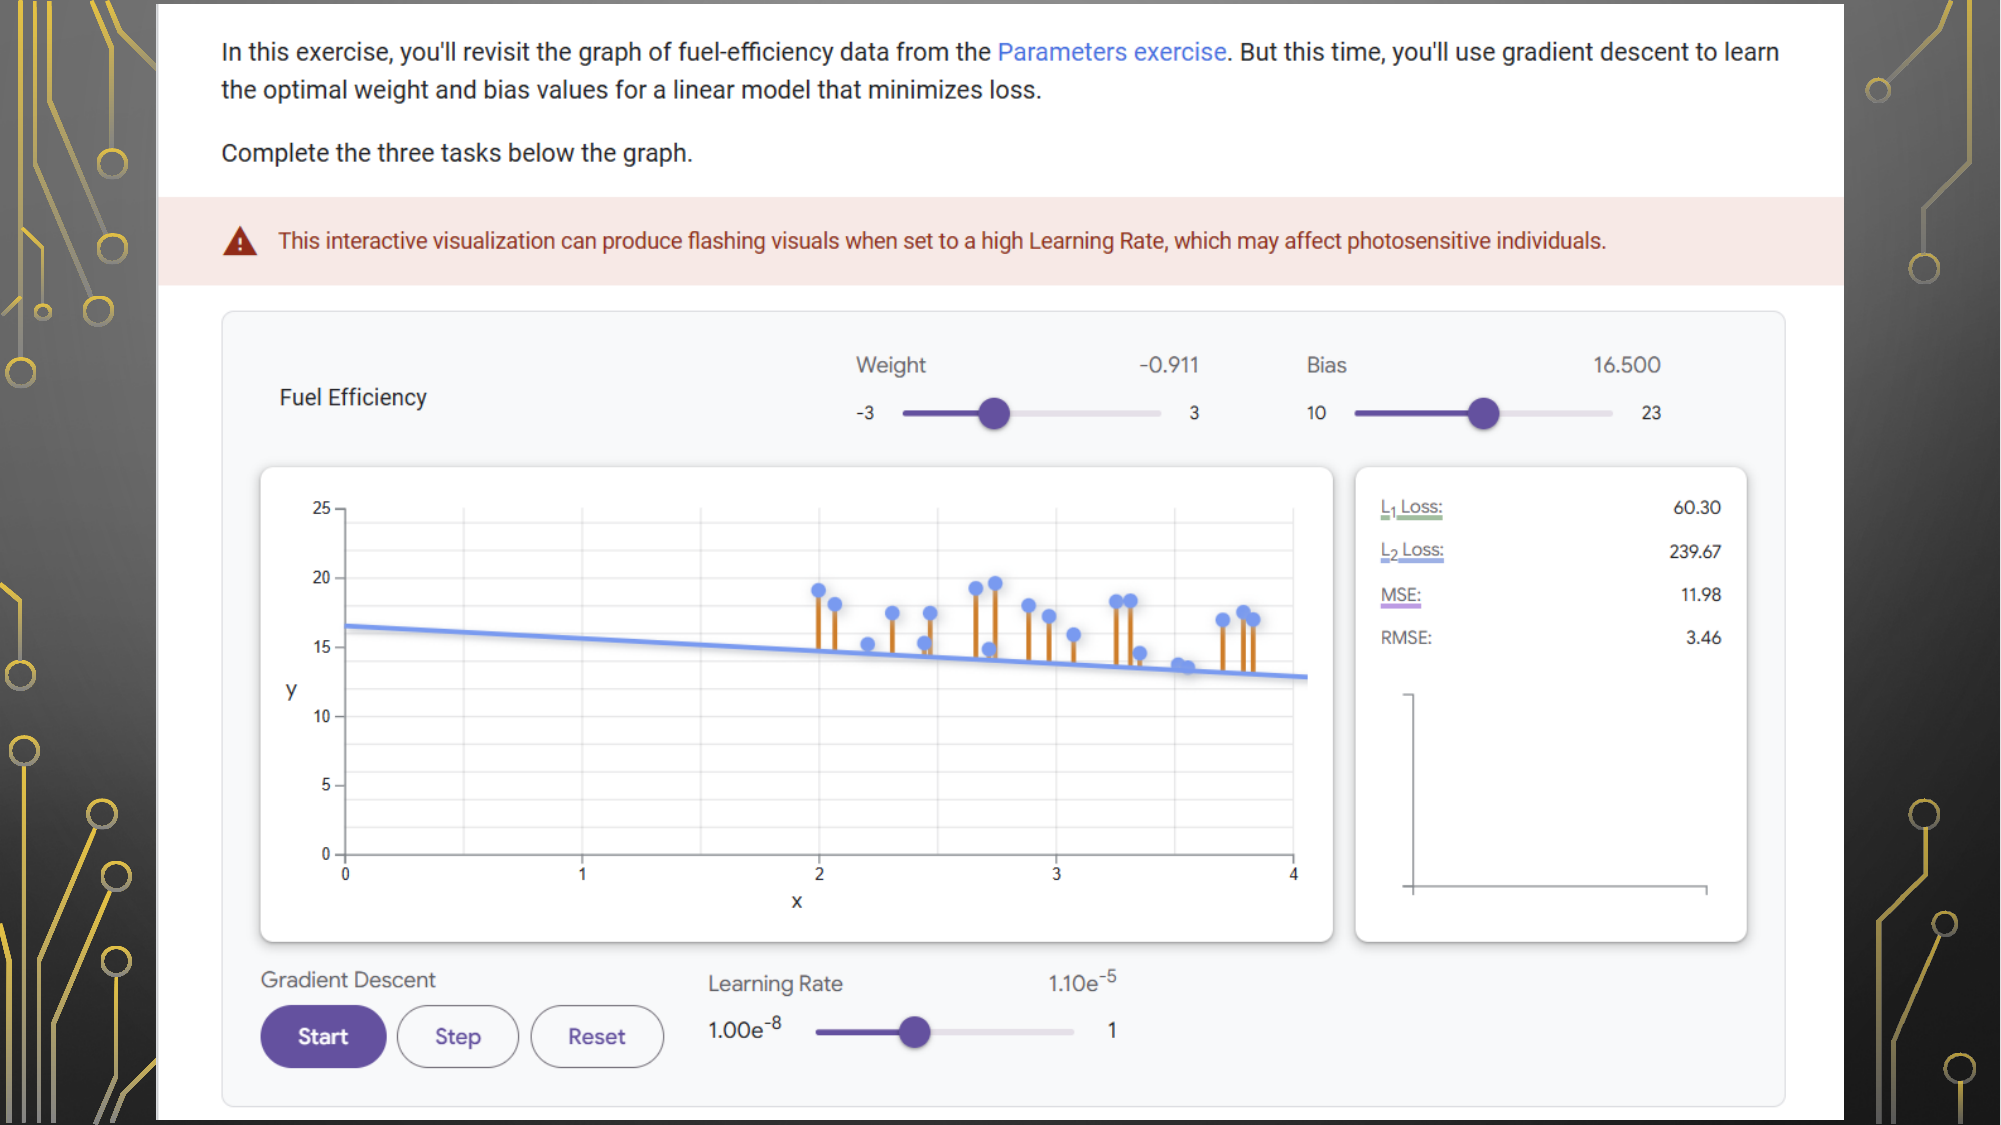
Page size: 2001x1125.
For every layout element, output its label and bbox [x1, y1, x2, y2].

picture [155, 4, 1845, 1121]
